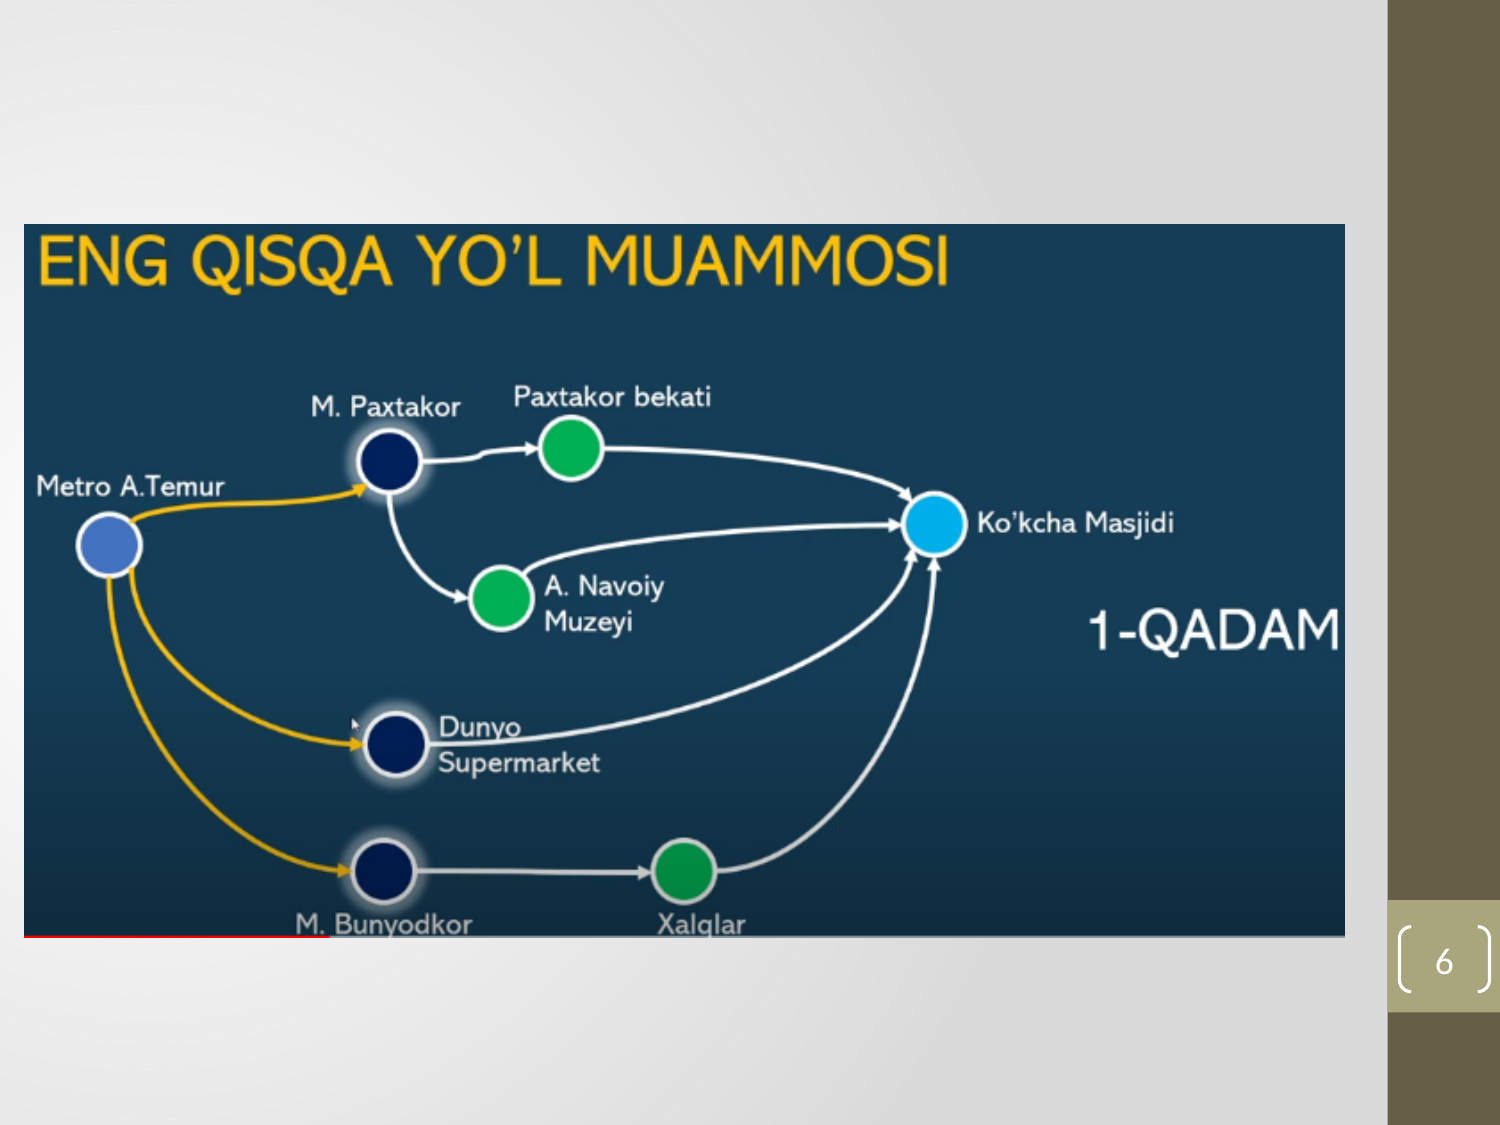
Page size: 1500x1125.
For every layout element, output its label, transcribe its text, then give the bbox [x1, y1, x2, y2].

slide_number 6 [1397, 925, 1492, 994]
picture [24, 224, 1346, 938]
